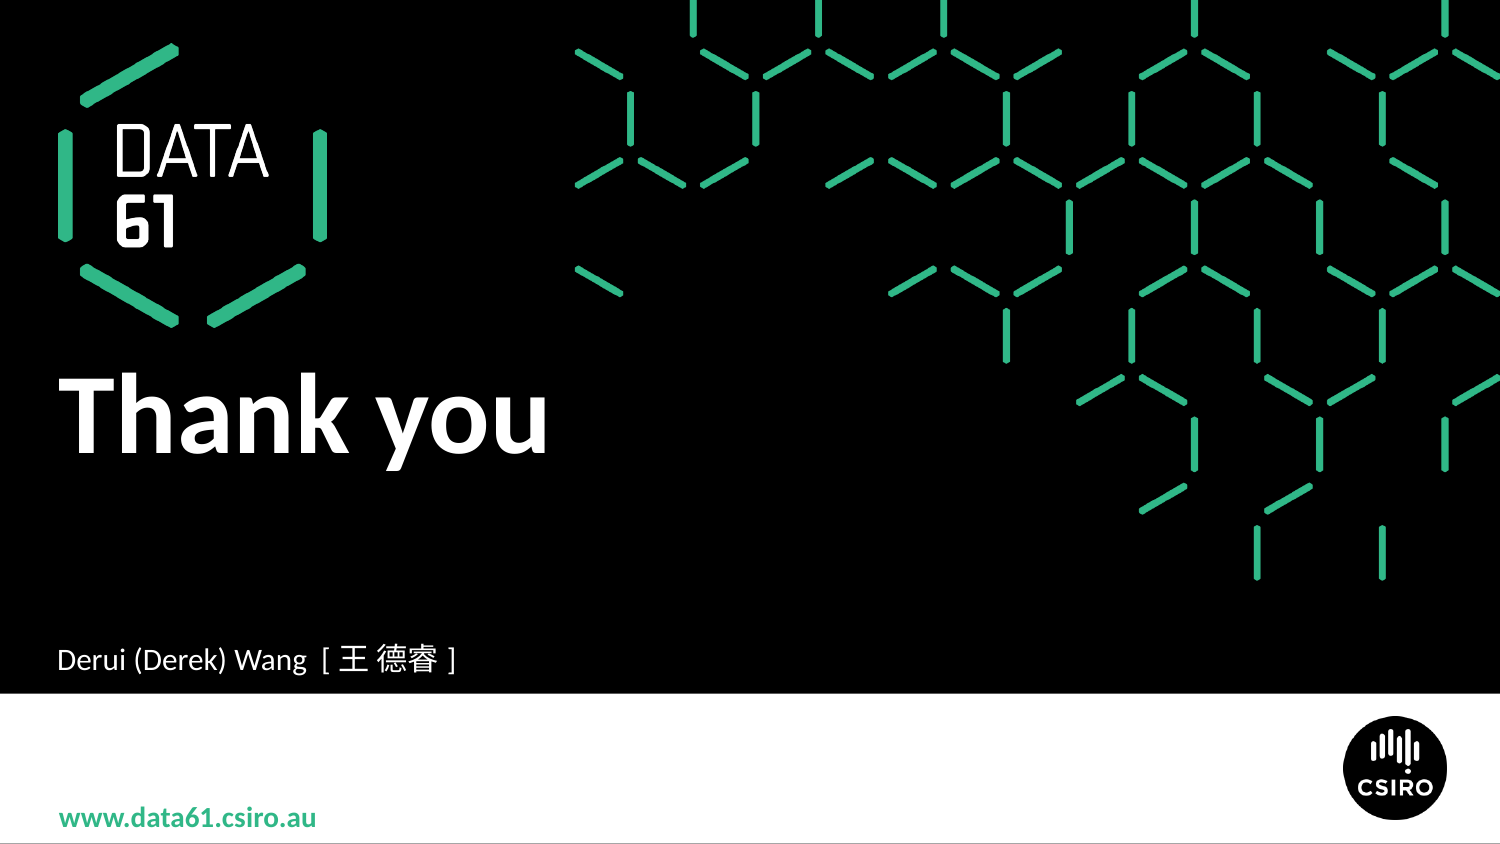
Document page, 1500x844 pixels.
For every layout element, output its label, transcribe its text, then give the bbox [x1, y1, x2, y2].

subtitle Derui (Derek) Wang [王 德睿] [57, 646, 855, 682]
picture [1343, 716, 1447, 820]
picture [58, 43, 327, 328]
picture [549, 0, 1500, 587]
title Thank you [58, 339, 939, 445]
